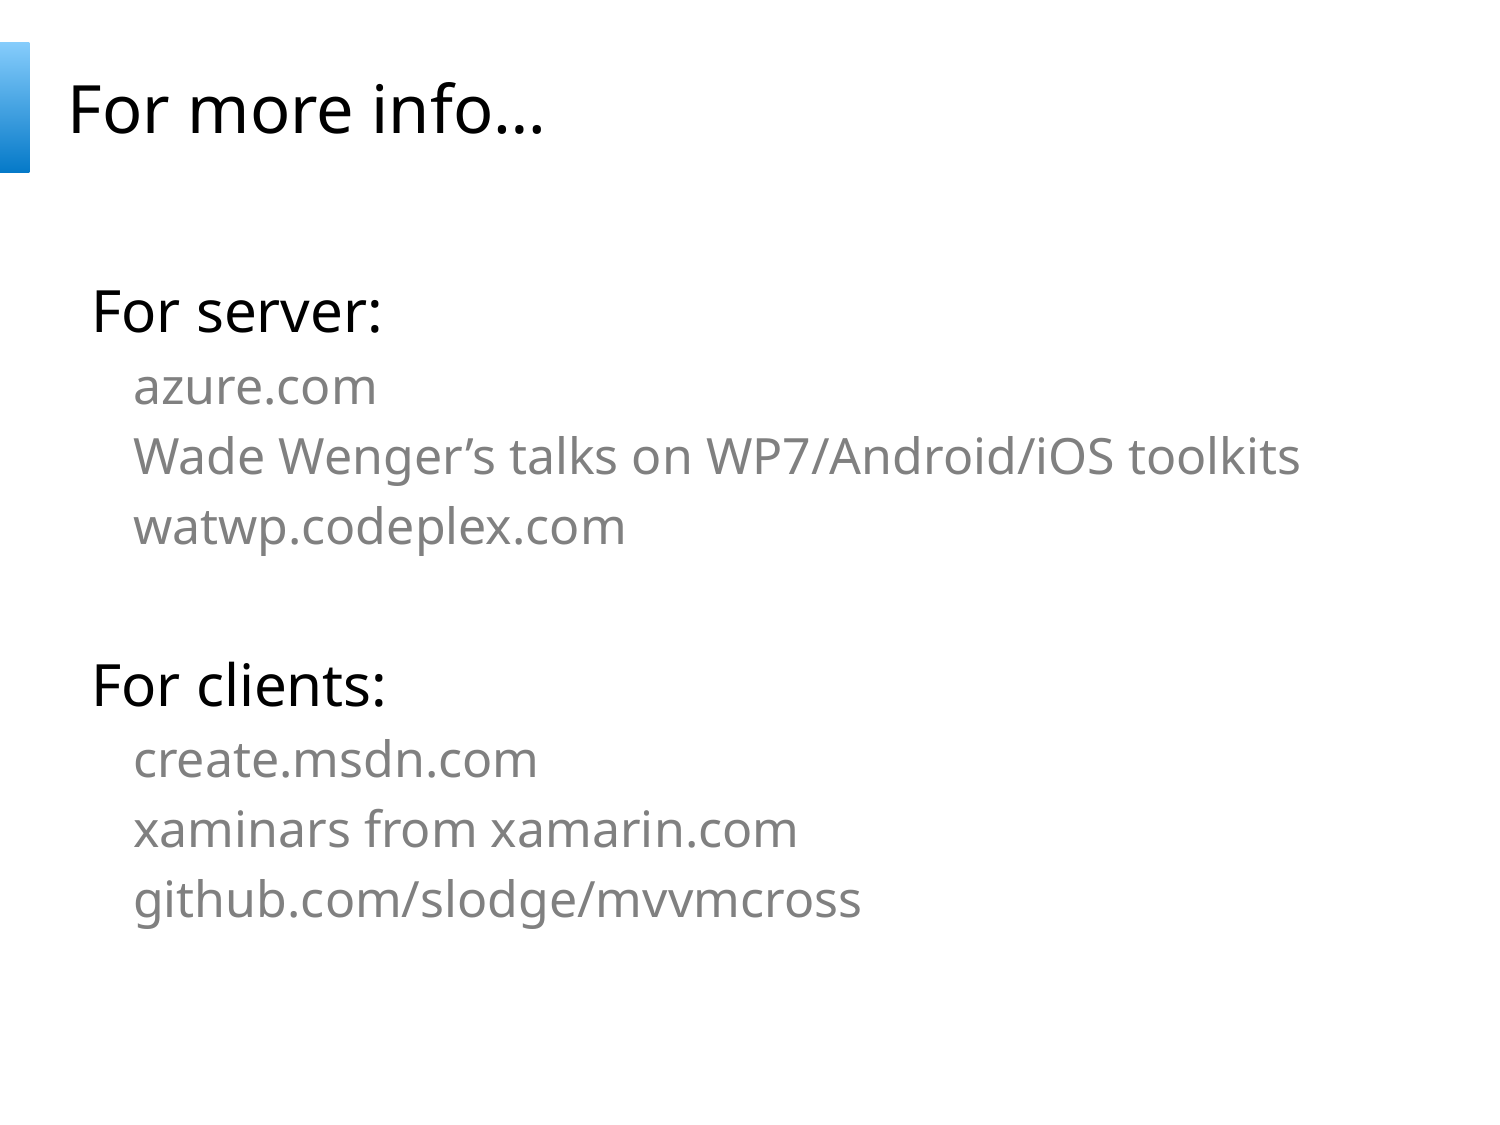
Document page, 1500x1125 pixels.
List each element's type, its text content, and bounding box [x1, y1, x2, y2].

title For more info… [53, 42, 1117, 171]
list For server: azure.com Wade Wenger’s talks on WP7/Android/iOS toolkits watwp.codeplex.com For clients: create.msdn.com xaminars from xamarin.com github.com/slodge/mvvmcross [76, 267, 1427, 1010]
